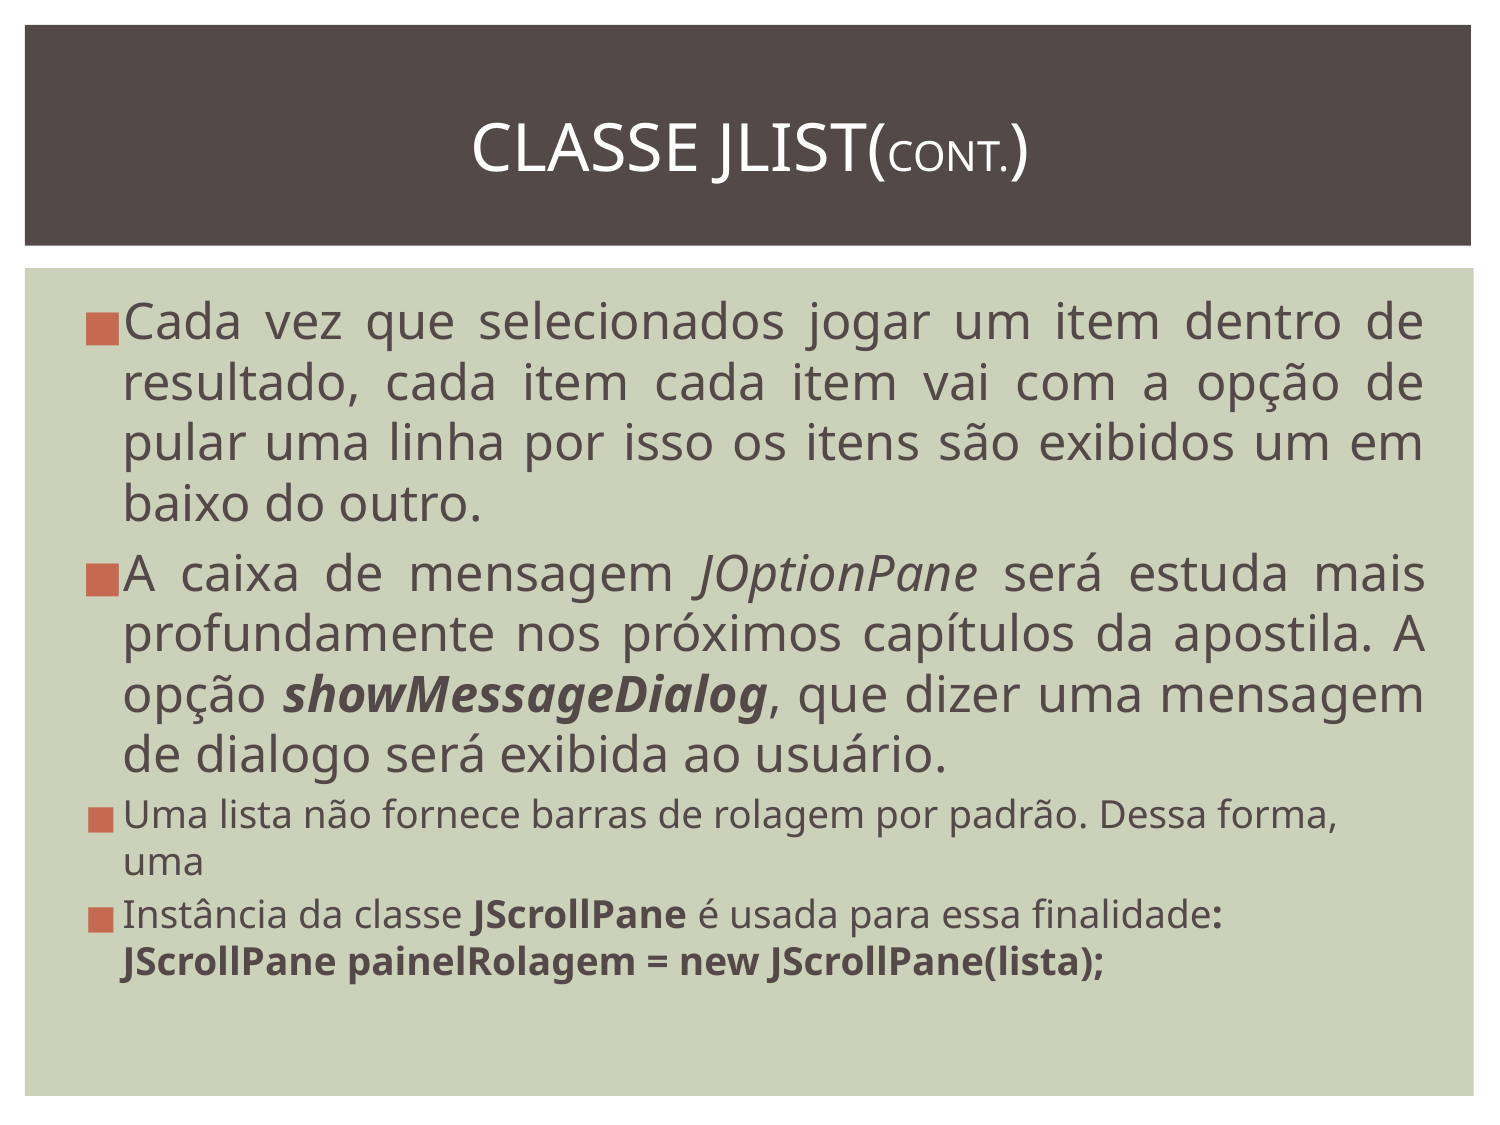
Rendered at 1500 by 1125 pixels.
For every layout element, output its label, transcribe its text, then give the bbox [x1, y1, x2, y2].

title CLASSE JLIST(CONT.) [62, 58, 1438, 232]
list Cada vez que selecionados jogar um item dentro de resultado, cada item cada item vai com a opção de pular uma linha por isso os itens são exibidos um em baixo do outro. A caixa de mensagem JOptionPane será estuda mais profundamente nos próximos capítulos da apostila. A opção showMessageDialog, que dizer uma mensagem de dialogo será exibida ao usuário. Uma lista não fornece barras de rolagem por padrão. Dessa forma, uma Instância da classe JScrollPane é usada para essa finalidade: JScrollPane painelRolagem = new JScrollPane(lista); [62, 281, 1442, 1005]
